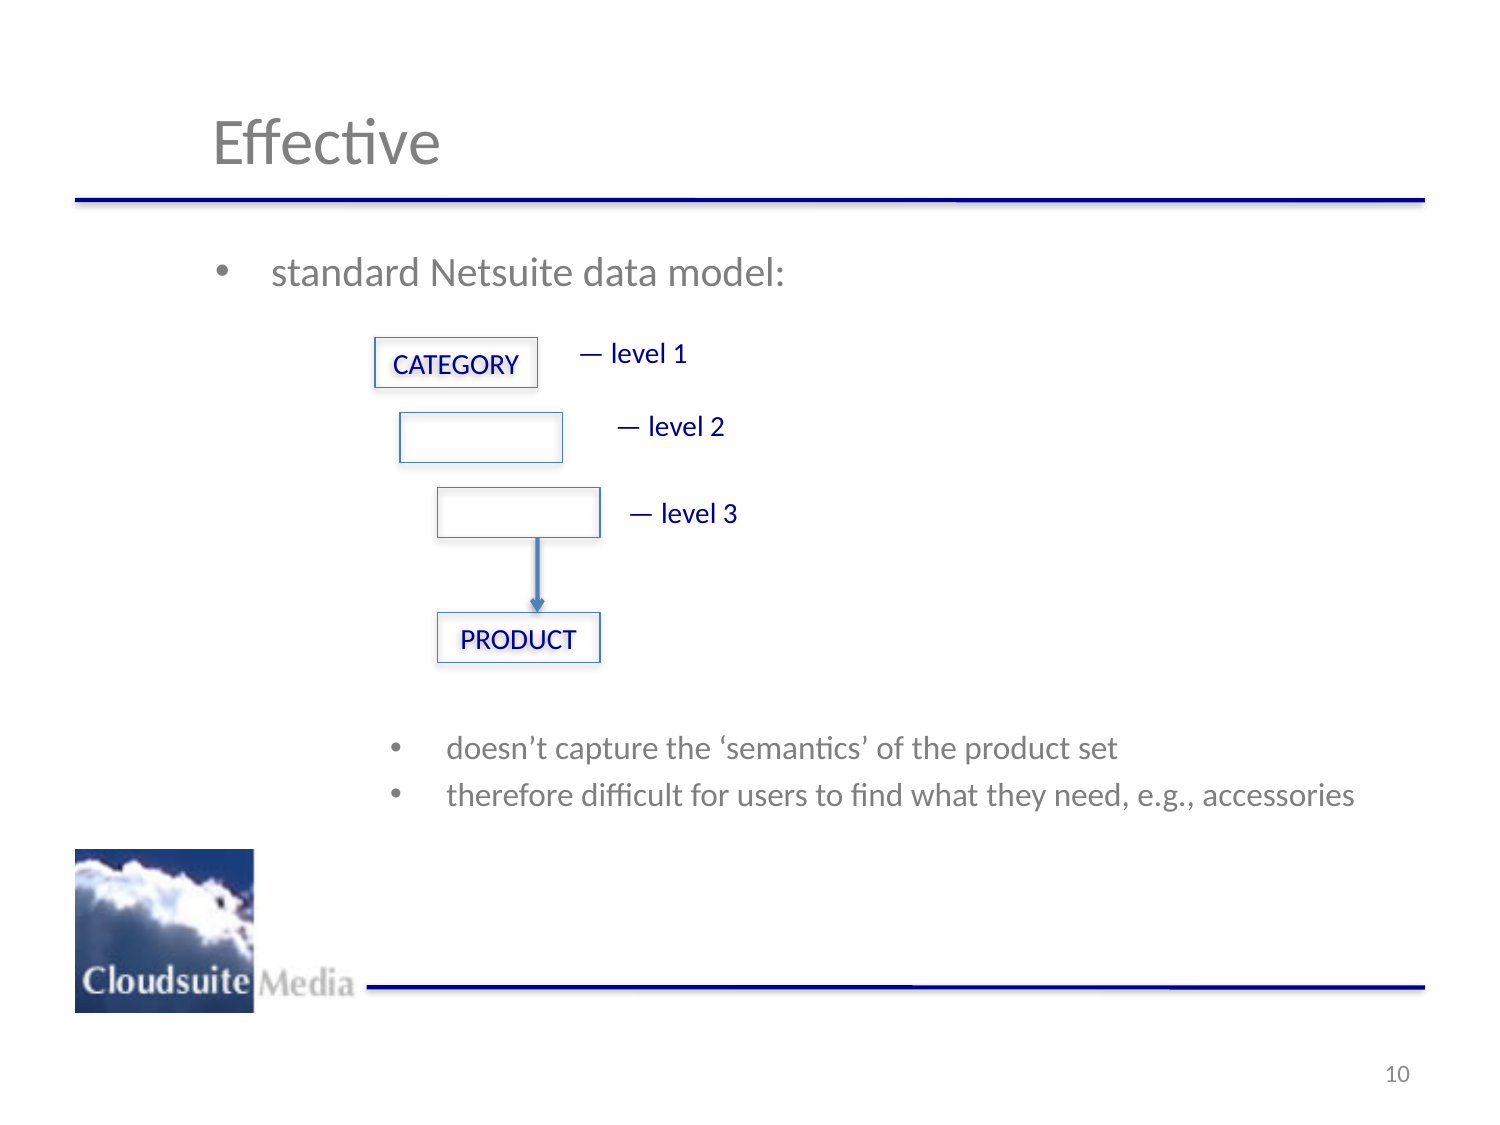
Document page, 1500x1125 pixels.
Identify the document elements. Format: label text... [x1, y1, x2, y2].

text_box CATEGORY [374, 337, 538, 388]
title Effective [62, 75, 1375, 200]
text_box — level 1 [563, 326, 703, 377]
text_box [399, 412, 563, 463]
text_box [437, 487, 601, 538]
list doesn’t capture the ‘semantics’ of the product set therefore difficult for users to find what they need, e.g., accessories [375, 662, 1500, 938]
text_box — level 3 [613, 486, 753, 537]
text_box — level 2 [600, 399, 741, 450]
picture [75, 849, 367, 1013]
slide_number 10 [1074, 1042, 1425, 1103]
text_box PRODUCT [437, 612, 601, 663]
text_box standard Netsuite data model: [200, 237, 1375, 338]
